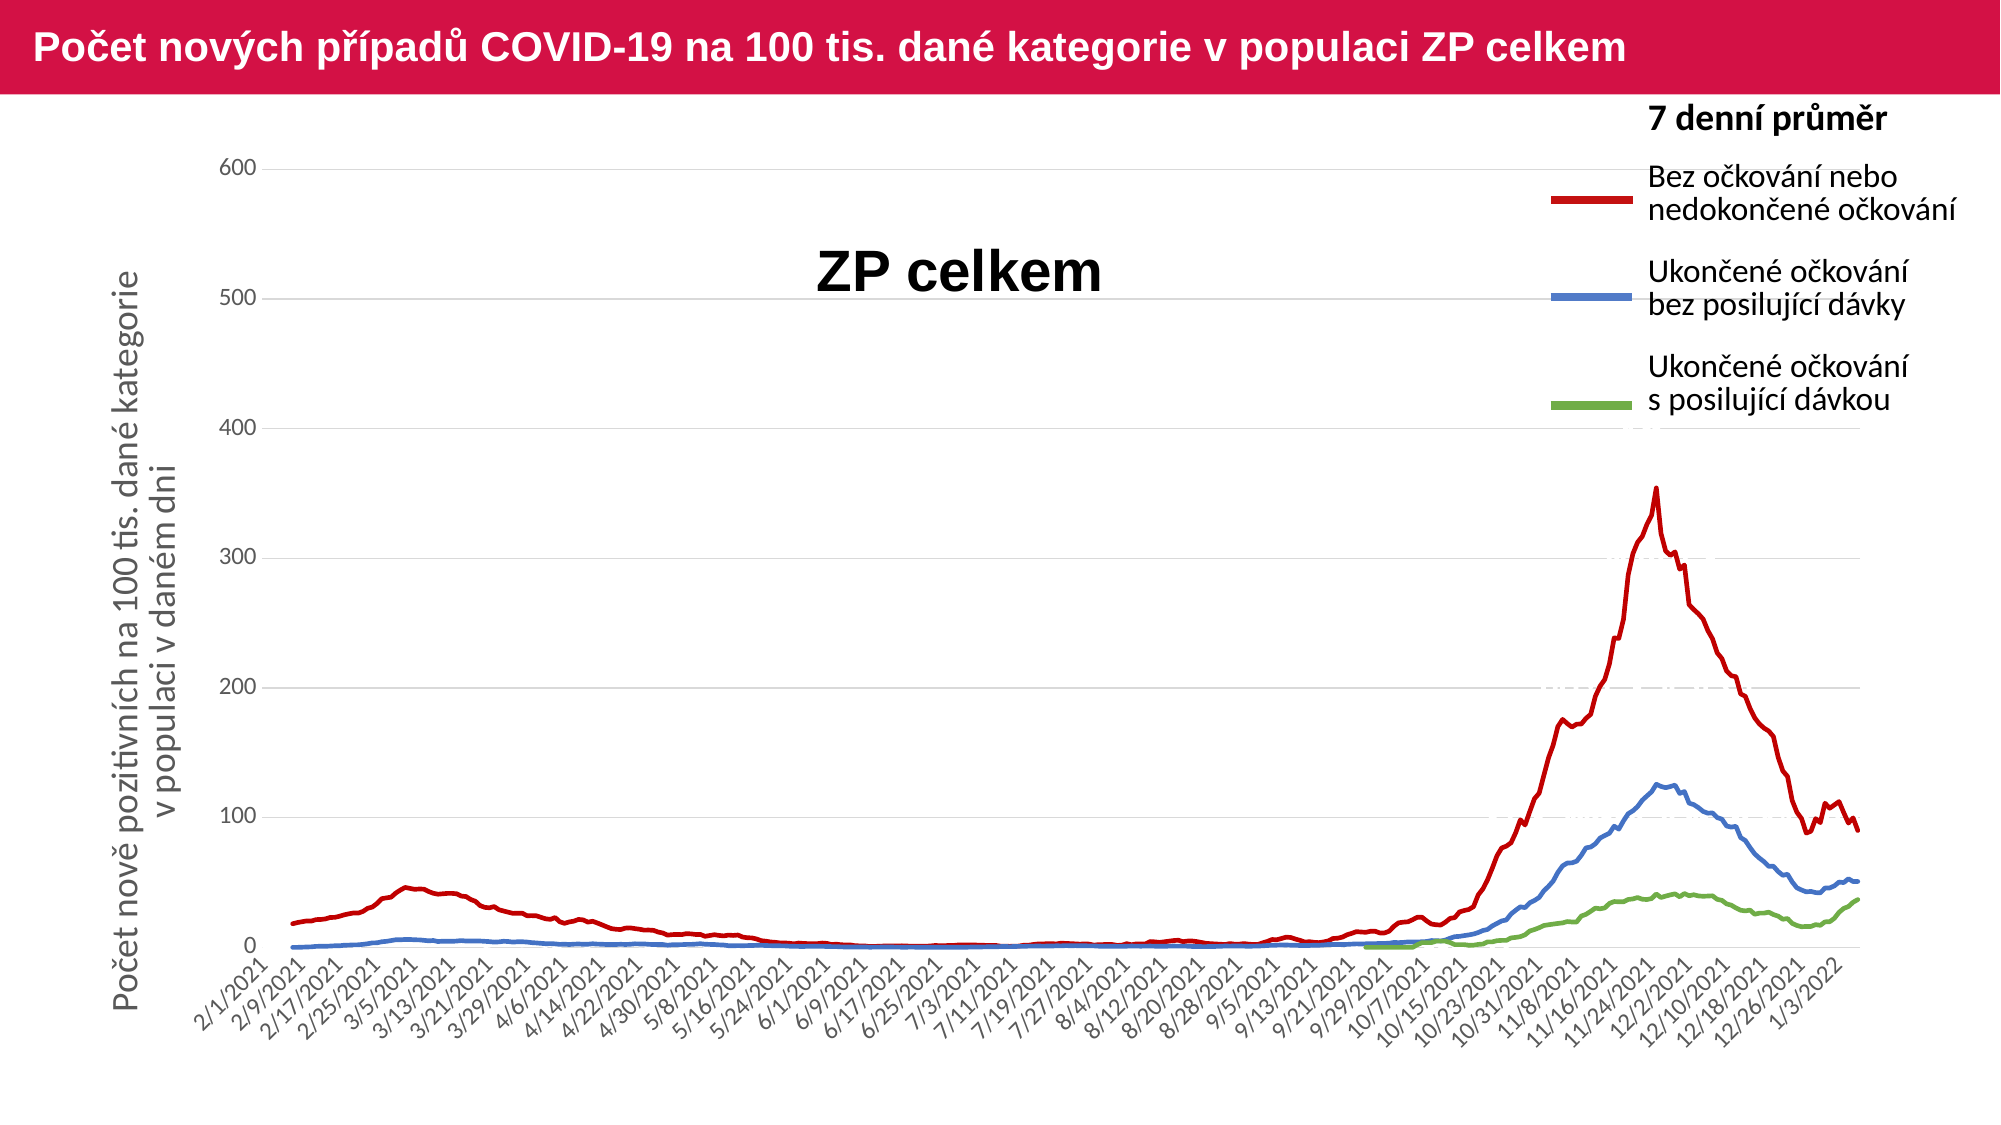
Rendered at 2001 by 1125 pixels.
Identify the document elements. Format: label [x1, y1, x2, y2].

table_cell [1913, 155, 2000, 440]
table_header [1633, 95, 2000, 155]
chart [47, 145, 1913, 1111]
text_box [1550, 199, 1633, 406]
title [17, 0, 1899, 96]
